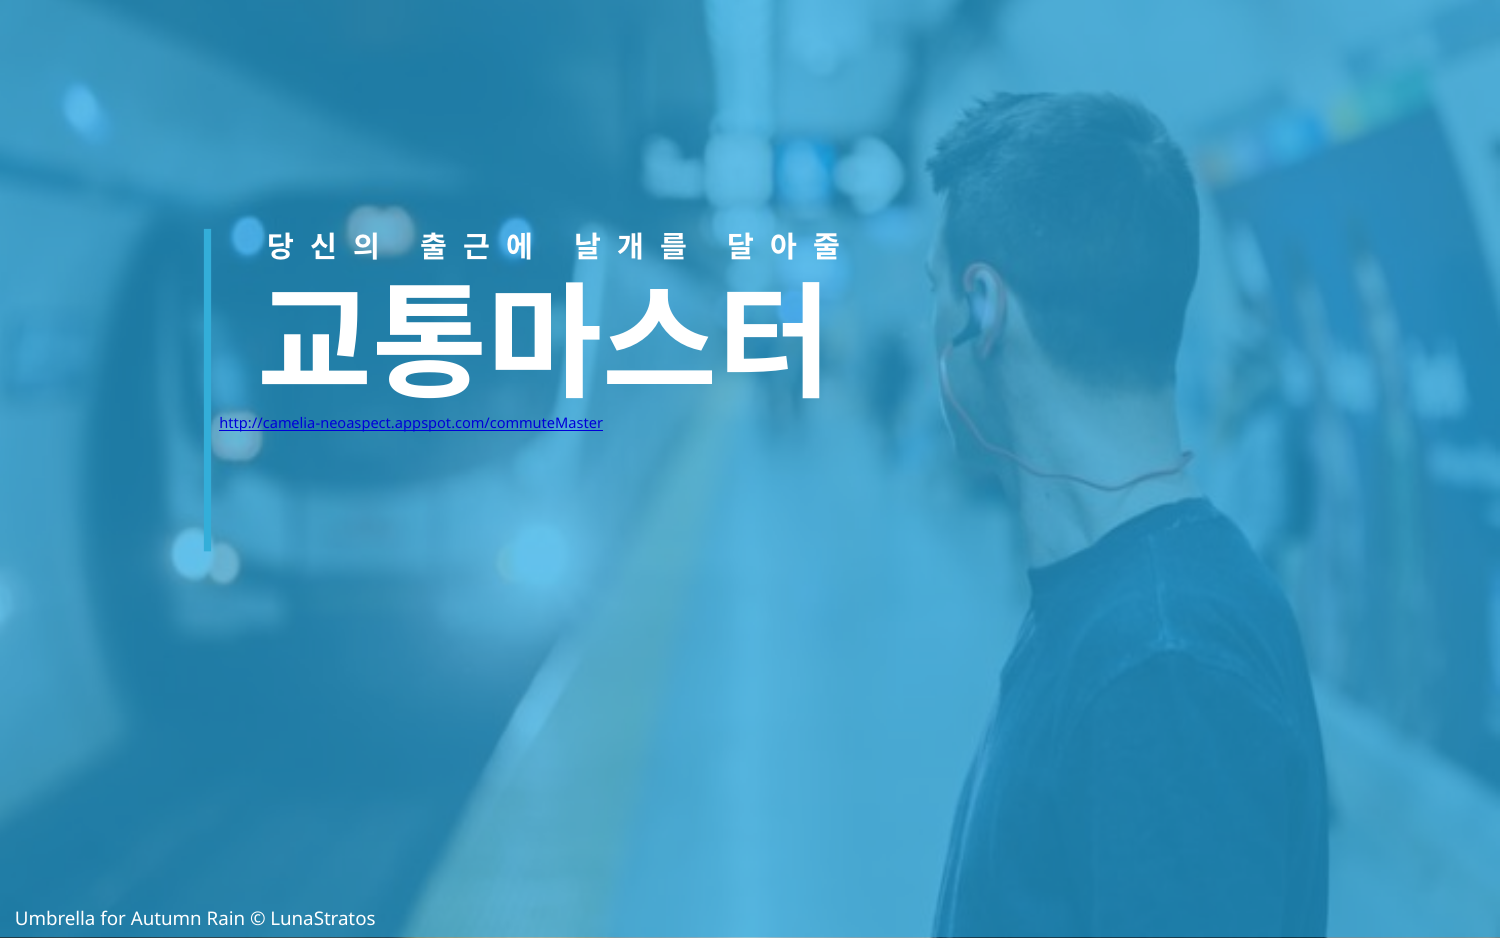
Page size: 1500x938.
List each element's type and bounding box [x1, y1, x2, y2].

text_box [203, 220, 916, 552]
picture [0, 0, 1500, 938]
